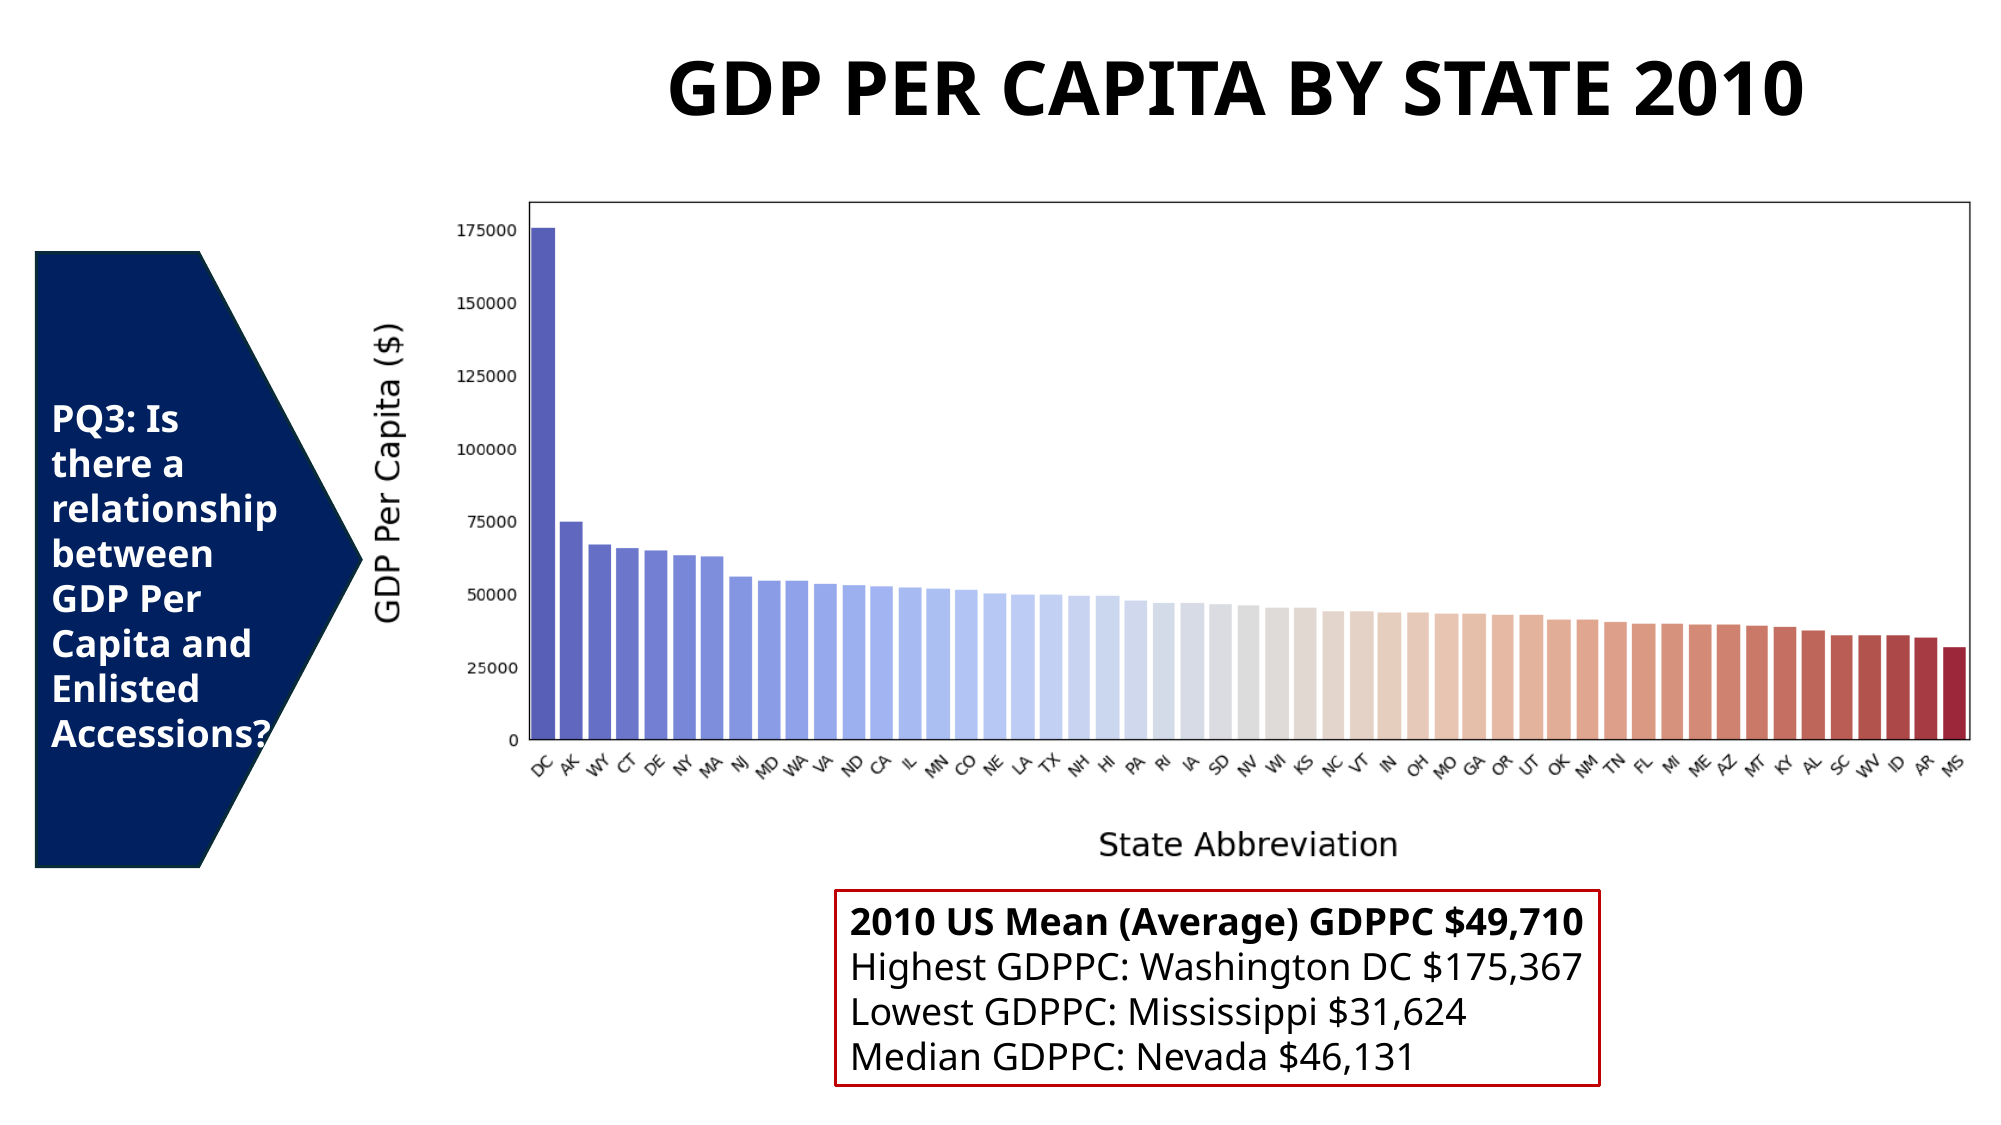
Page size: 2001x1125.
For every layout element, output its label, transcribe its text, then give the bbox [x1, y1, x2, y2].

text_box GDP PER CAPITA BY STATE 2010 [651, 33, 1821, 139]
picture [360, 194, 1985, 862]
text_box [35, 252, 362, 868]
text_box 2010 US Mean (Average) GDPPC $49,710 Highest GDPPC: Washington DC $175,367 Lowest GDPPC: Mississippi $31,624 Median GDPPC: Nevada $46,131 [835, 890, 1600, 1086]
